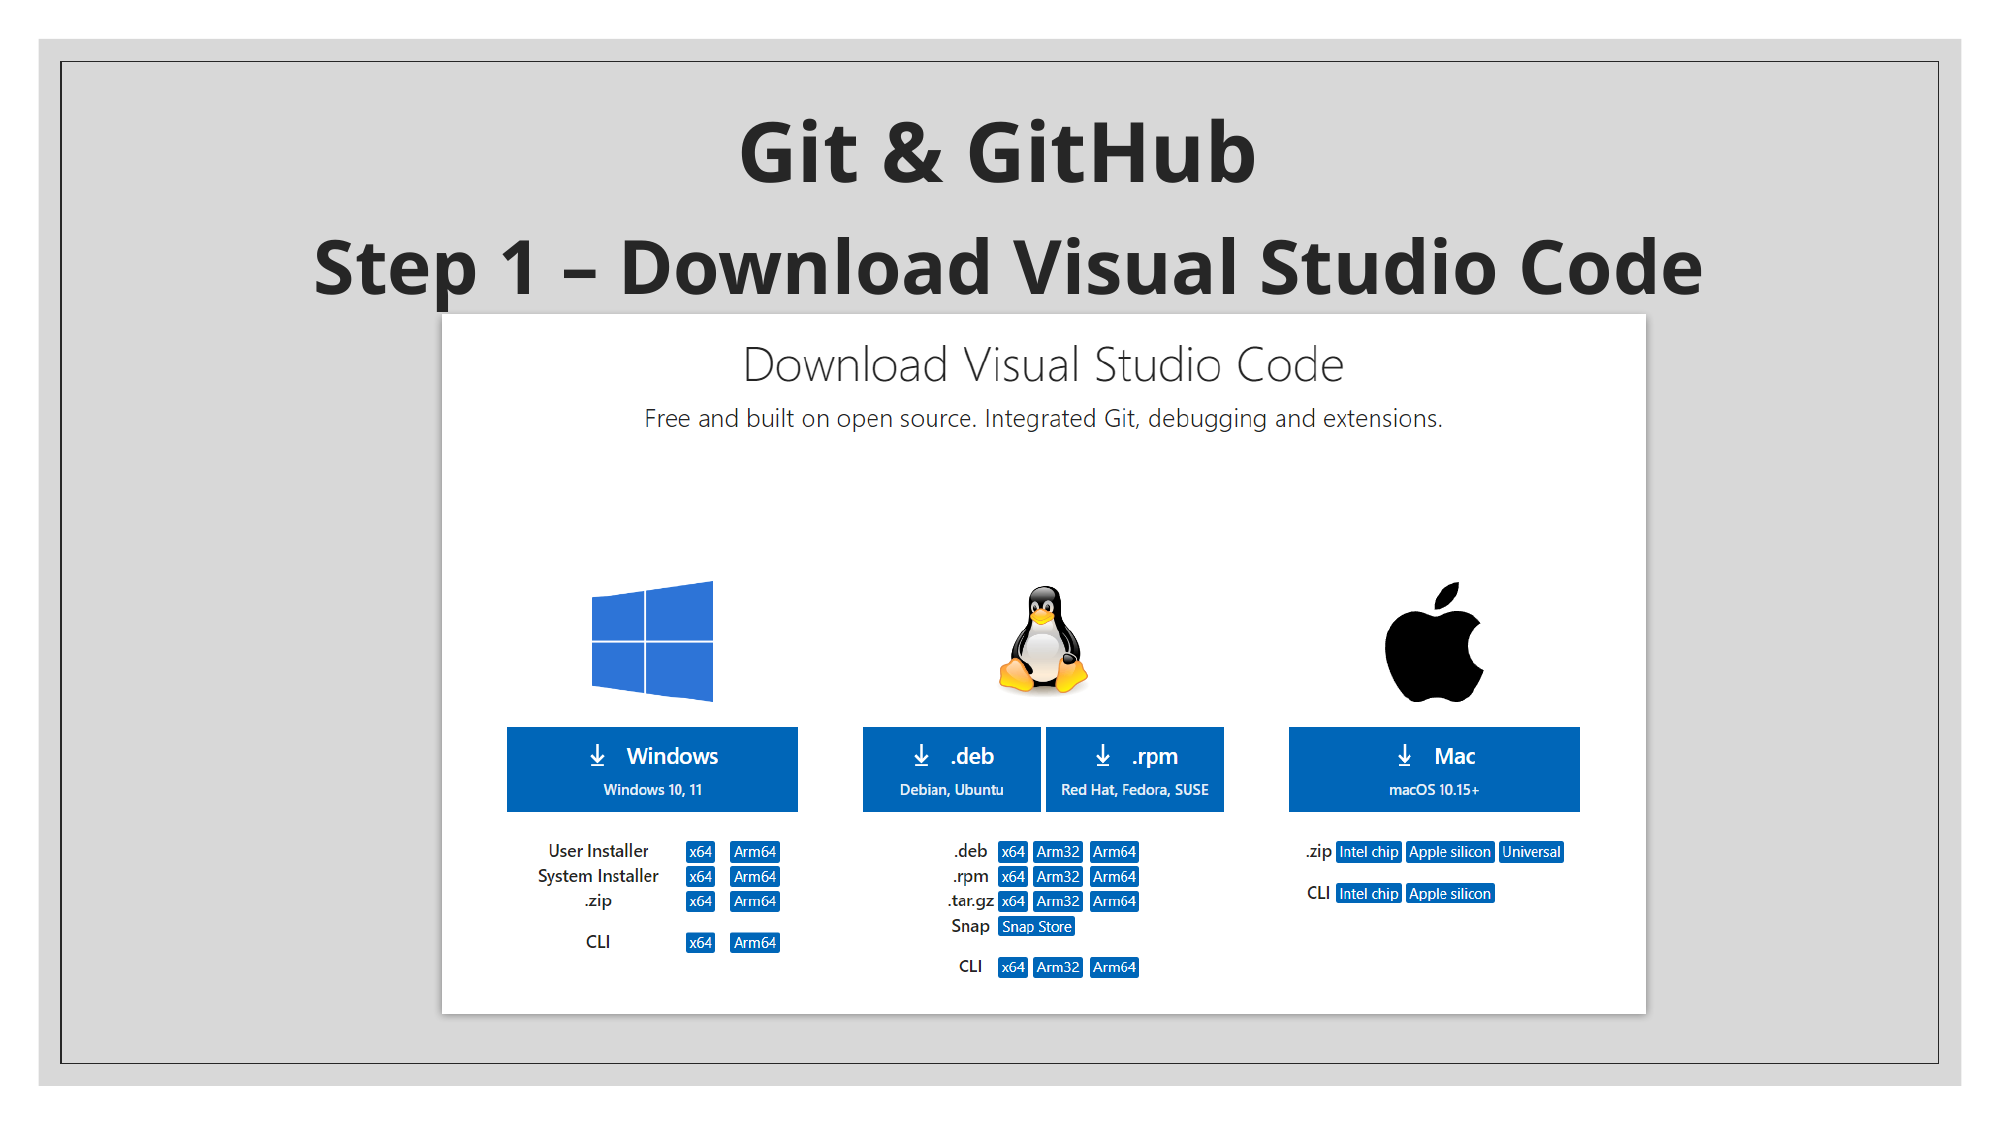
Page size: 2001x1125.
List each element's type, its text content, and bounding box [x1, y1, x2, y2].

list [456, 328, 1632, 1000]
text_box Step 1 – Download Visual Studio Code [85, 187, 1934, 353]
title Git & GitHub [62, 85, 1934, 227]
